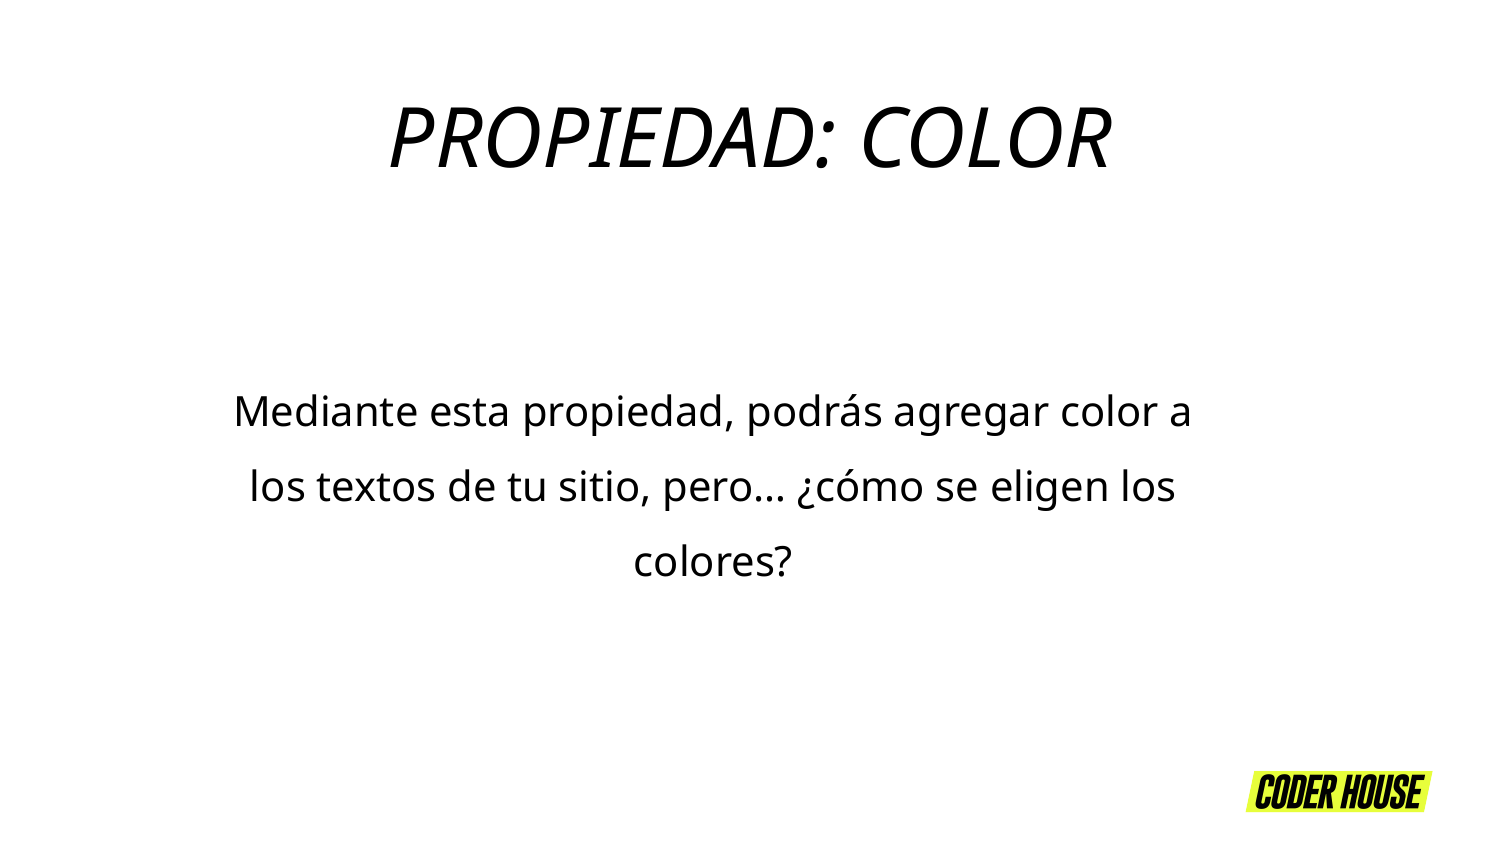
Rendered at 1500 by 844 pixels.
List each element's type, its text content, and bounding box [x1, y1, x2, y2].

picture [1241, 764, 1437, 819]
text_box Mediante esta propiedad, podrás agregar color a los textos de tu sitio, pero… ¿cómo se eligen los colores? [209, 344, 1218, 659]
text_box PROPIEDAD: COLOR [238, 53, 1262, 169]
